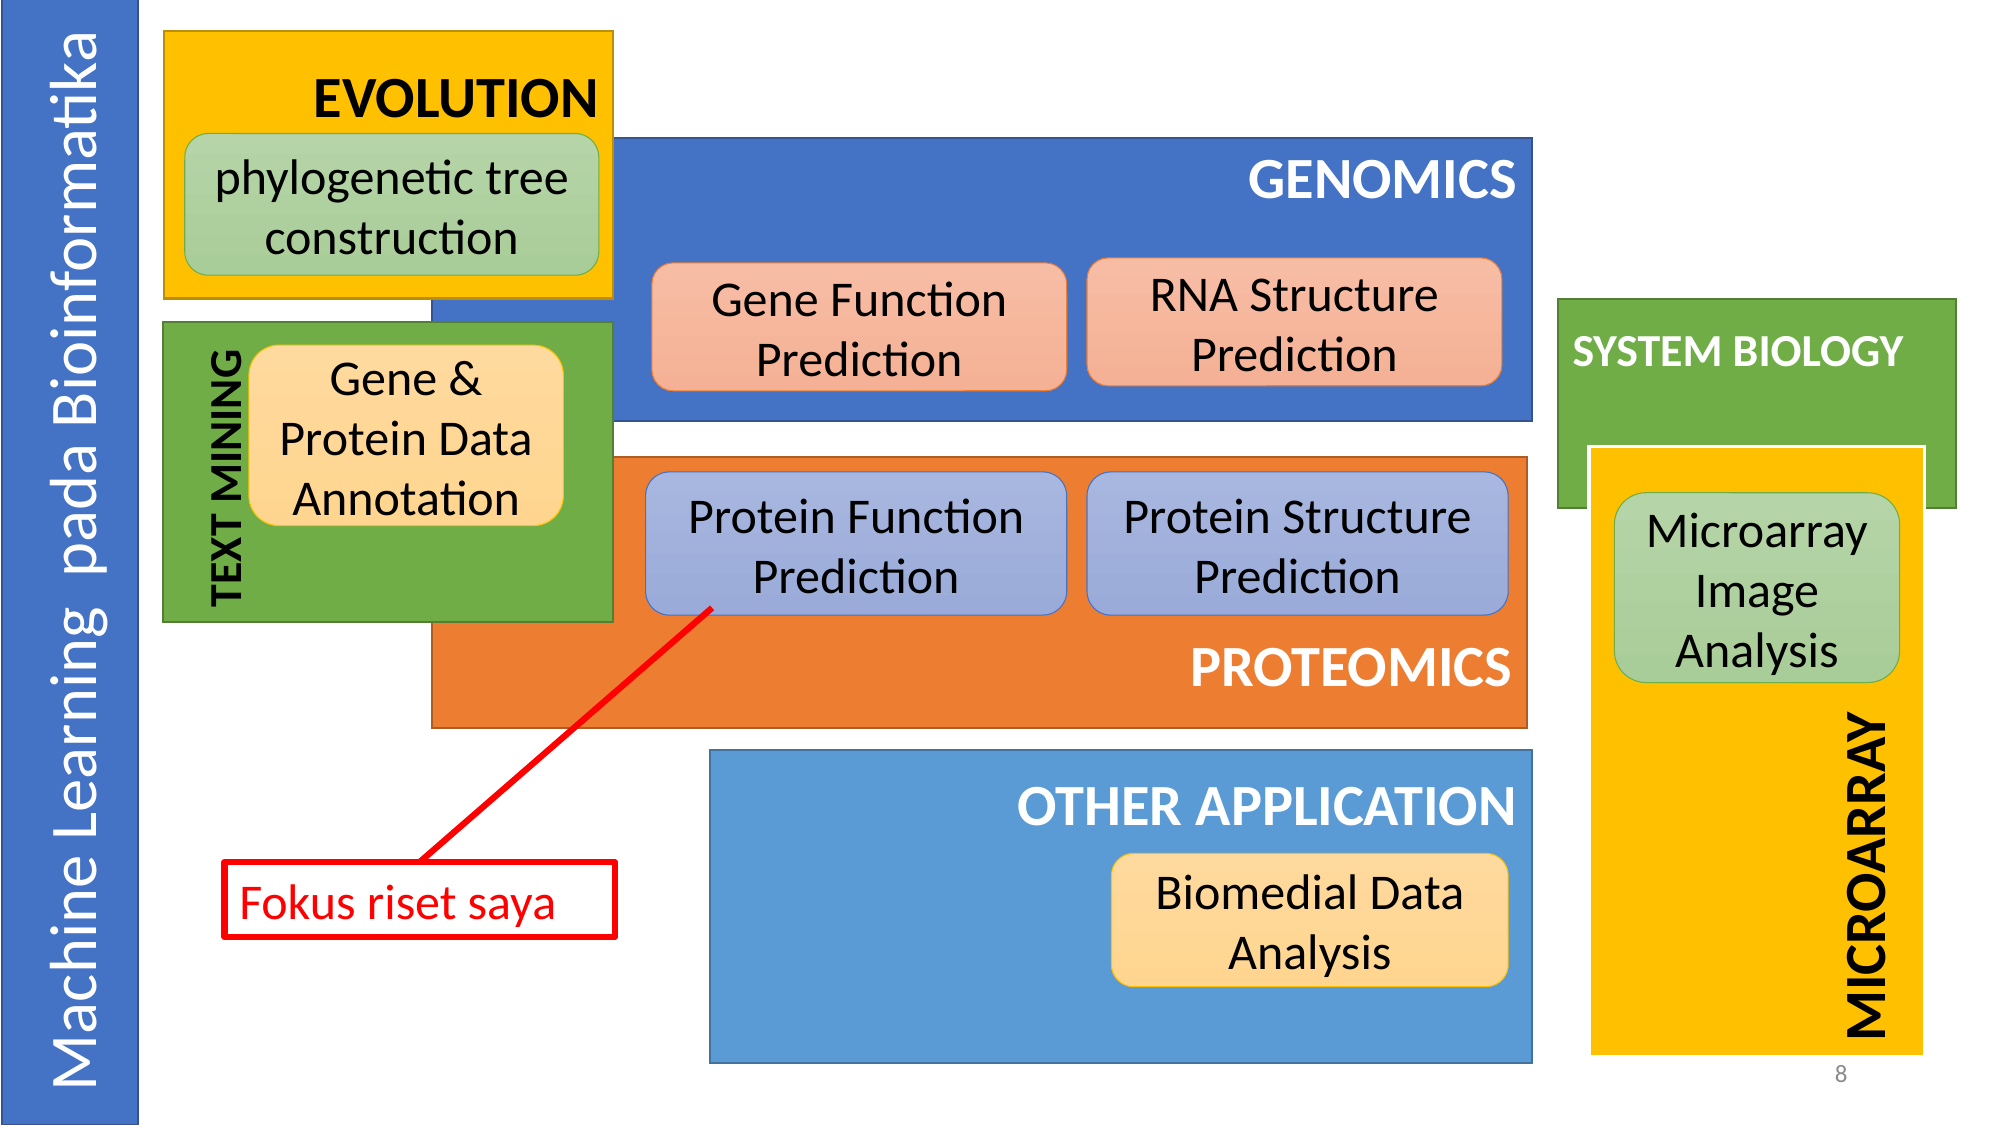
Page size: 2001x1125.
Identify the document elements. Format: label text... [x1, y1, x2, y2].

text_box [224, 607, 713, 938]
text_box PROTEOMICS [614, 456, 1528, 729]
text_box OTHER APPLICATION [709, 749, 1533, 1064]
text_box Machine Learning pada Bioinformatika [1, 0, 139, 1125]
text_box Protein Structure Prediction [1086, 471, 1509, 616]
text_box Biomedial Data Analysis [1110, 852, 1509, 988]
text_box phylogenetic tree construction [184, 132, 600, 276]
slide_number 8 [1412, 1042, 1863, 1103]
text_box Gene Function Prediction [651, 262, 1068, 392]
text_box EVOLUTION [163, 30, 614, 300]
text_box GENOMICS [431, 137, 1533, 422]
text_box TEXT MINING [162, 321, 614, 623]
text_box Microarray Image Analysis [1613, 492, 1901, 684]
text_box SYSTEM BIOLOGY [1557, 298, 1957, 509]
text_box Protein Function Prediction [645, 471, 1068, 616]
text_box RNA Structure Prediction [1086, 257, 1503, 387]
text_box MICROARRAY [1587, 445, 1926, 1058]
text_box Gene & Protein Data Annotation [248, 344, 564, 527]
